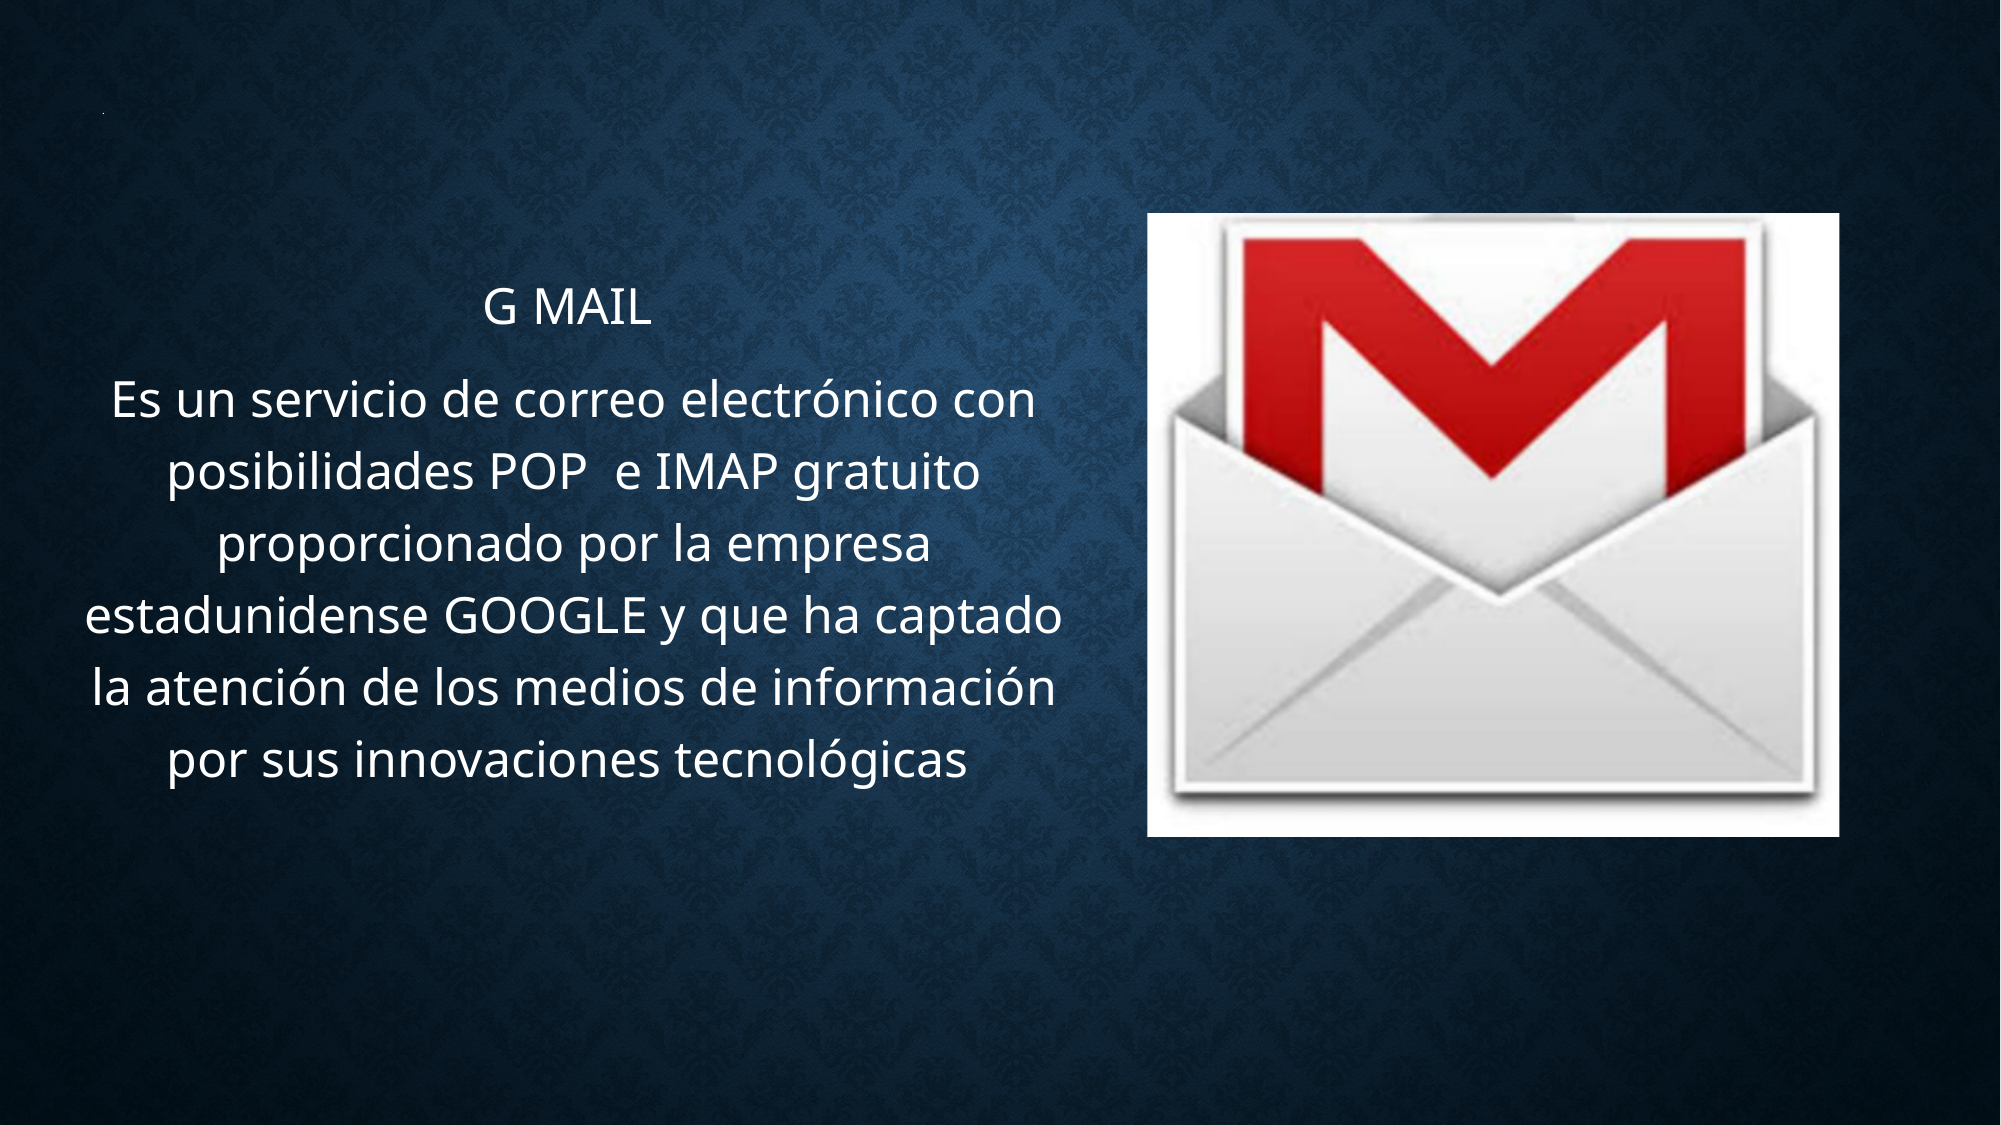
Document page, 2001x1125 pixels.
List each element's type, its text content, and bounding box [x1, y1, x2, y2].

list G MAIL Es un servicio de correo electrónico con posibilidades POP e IMAP gratuito proporcionado por la empresa estadunidense GOOGLE y que ha captado la atención de los medios de información por sus innovaciones tecnológicas [56, 99, 1093, 951]
picture [1146, 212, 1840, 838]
